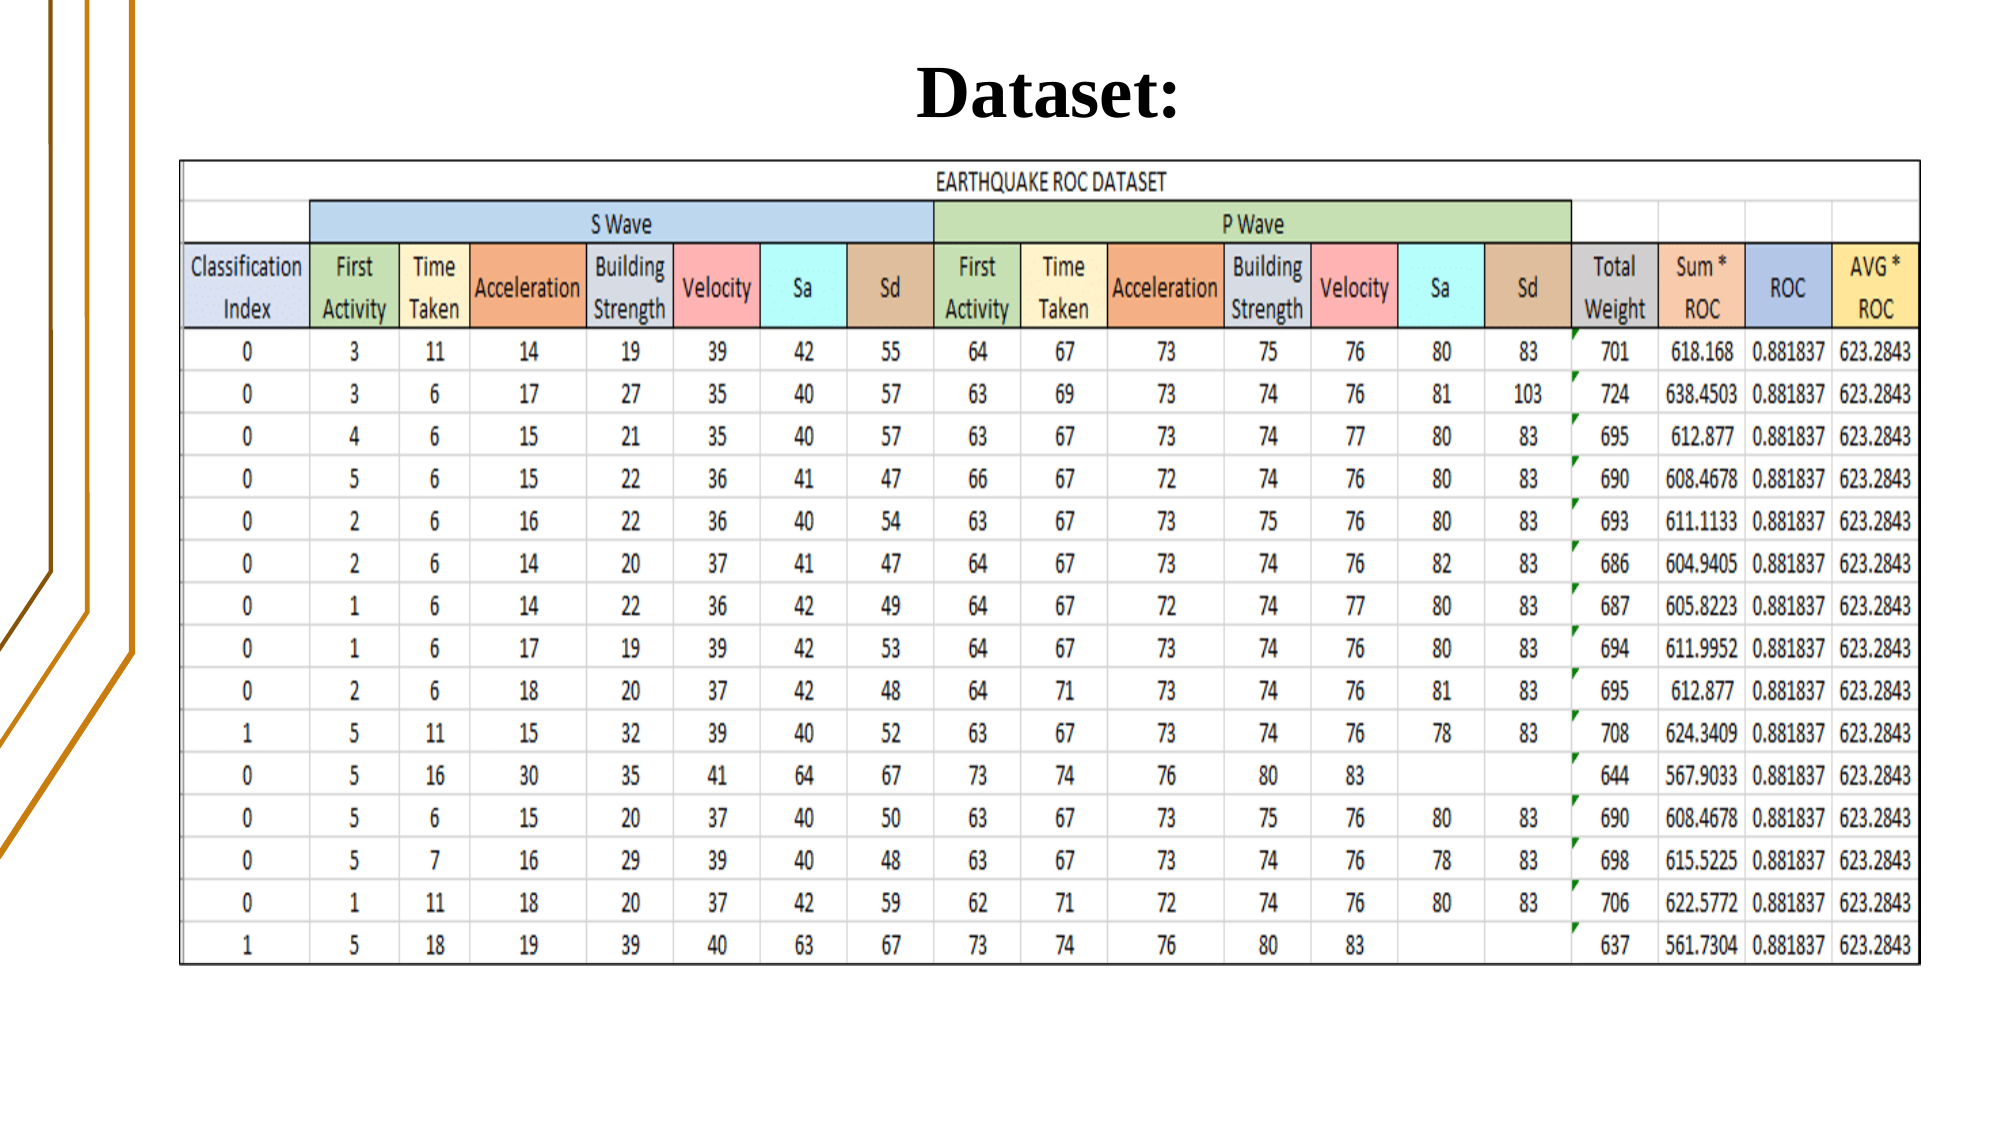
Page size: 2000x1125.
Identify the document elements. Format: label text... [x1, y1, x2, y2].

text_box Dataset: [199, 45, 1900, 150]
picture [179, 159, 1921, 966]
